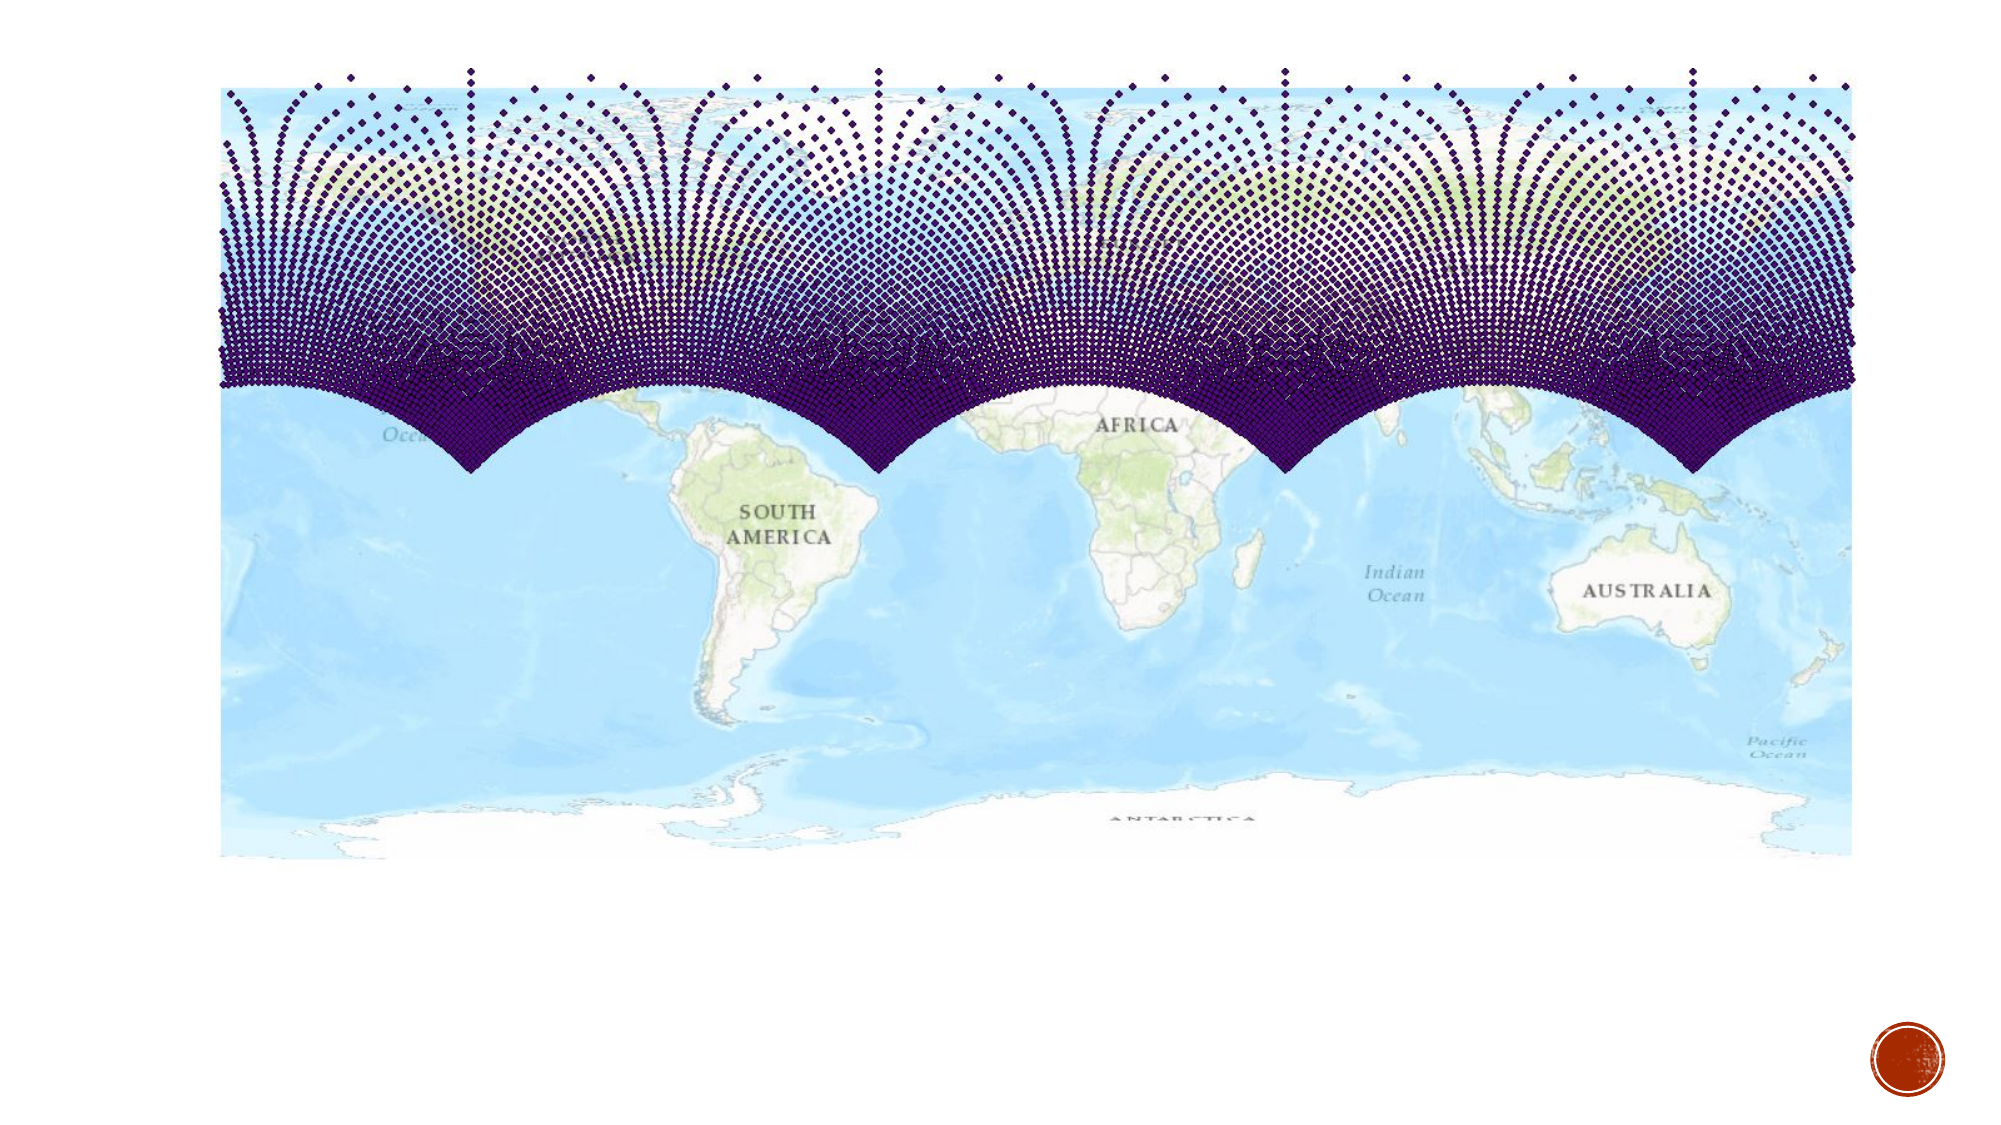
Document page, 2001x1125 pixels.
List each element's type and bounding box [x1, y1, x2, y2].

picture [216, 69, 1865, 892]
